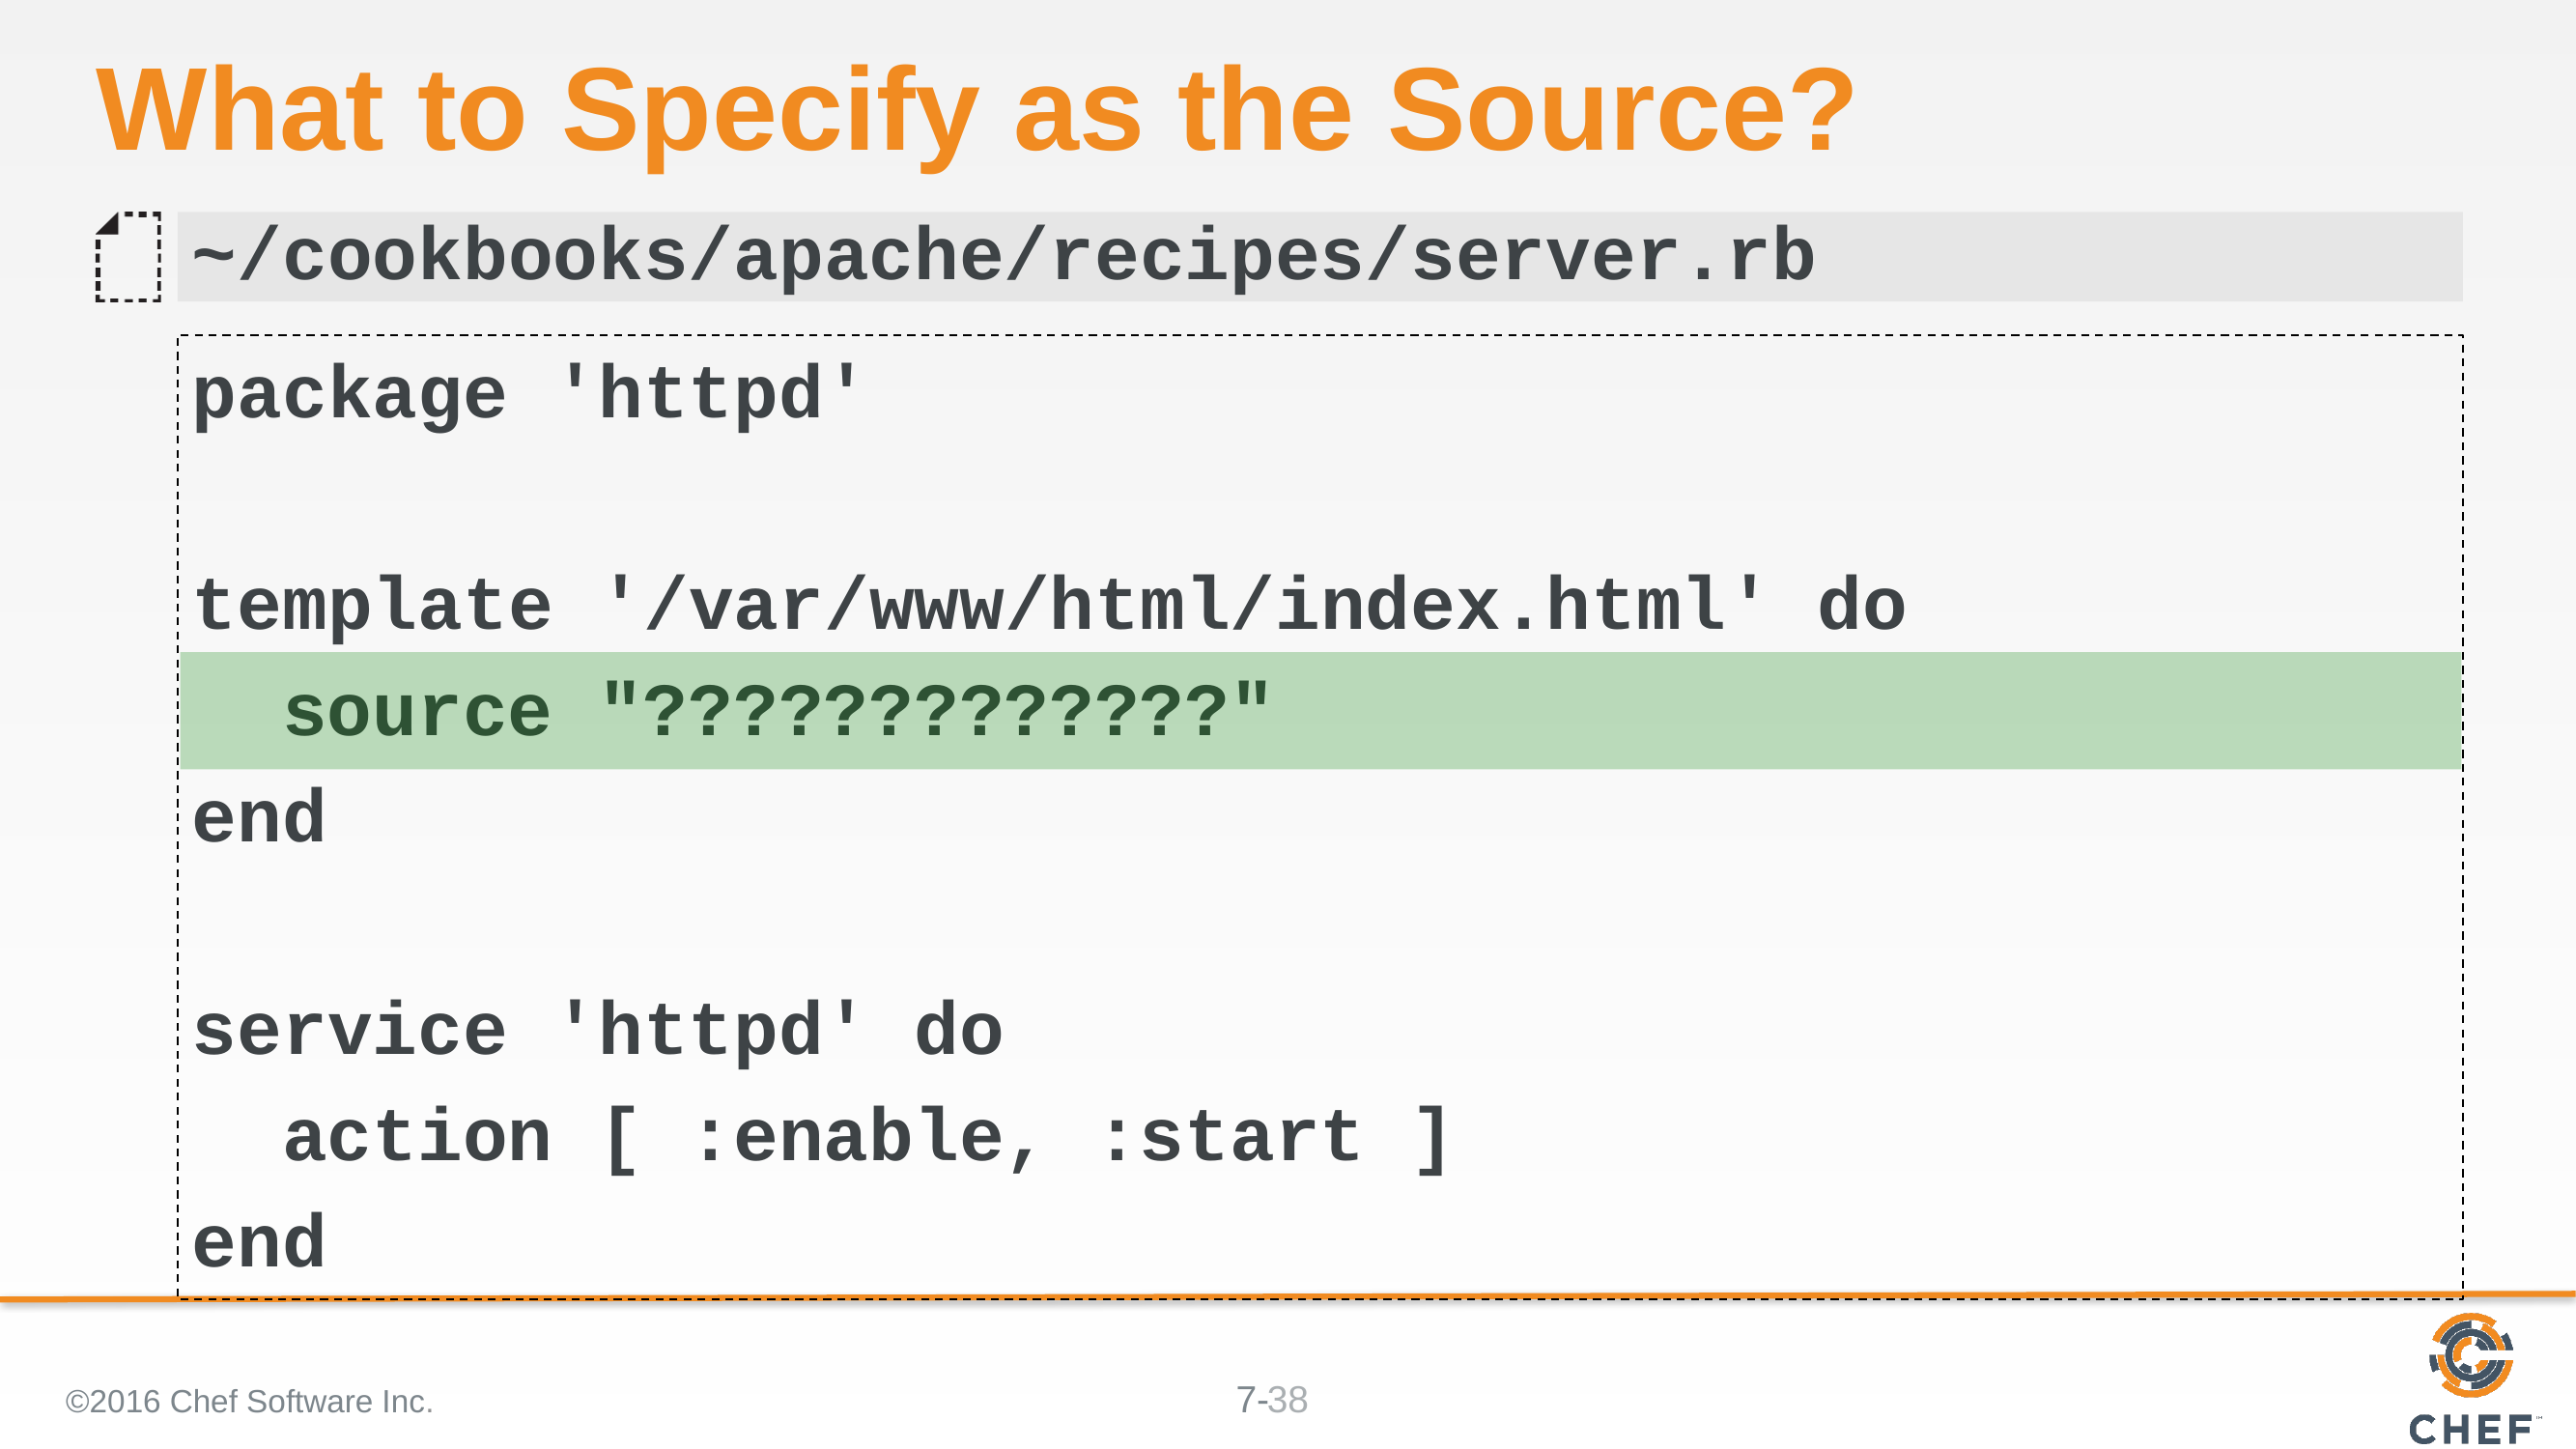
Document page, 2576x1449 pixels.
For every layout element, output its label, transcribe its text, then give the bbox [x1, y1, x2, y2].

picture [2399, 1297, 2550, 1449]
list [180, 652, 2462, 770]
slide_number 38 [998, 1359, 1578, 1437]
title What to Specify as the Source? [96, 48, 2463, 180]
footer ©2016 Chef Software Inc. [51, 1359, 952, 1440]
list ~/cookbooks/apache/recipes/server.rb [177, 212, 2463, 302]
list package 'httpd' template '/var/www/html/index.html' do source "?????????????" end service 'httpd' do action [ :enable, :start ] end [177, 334, 2464, 1300]
